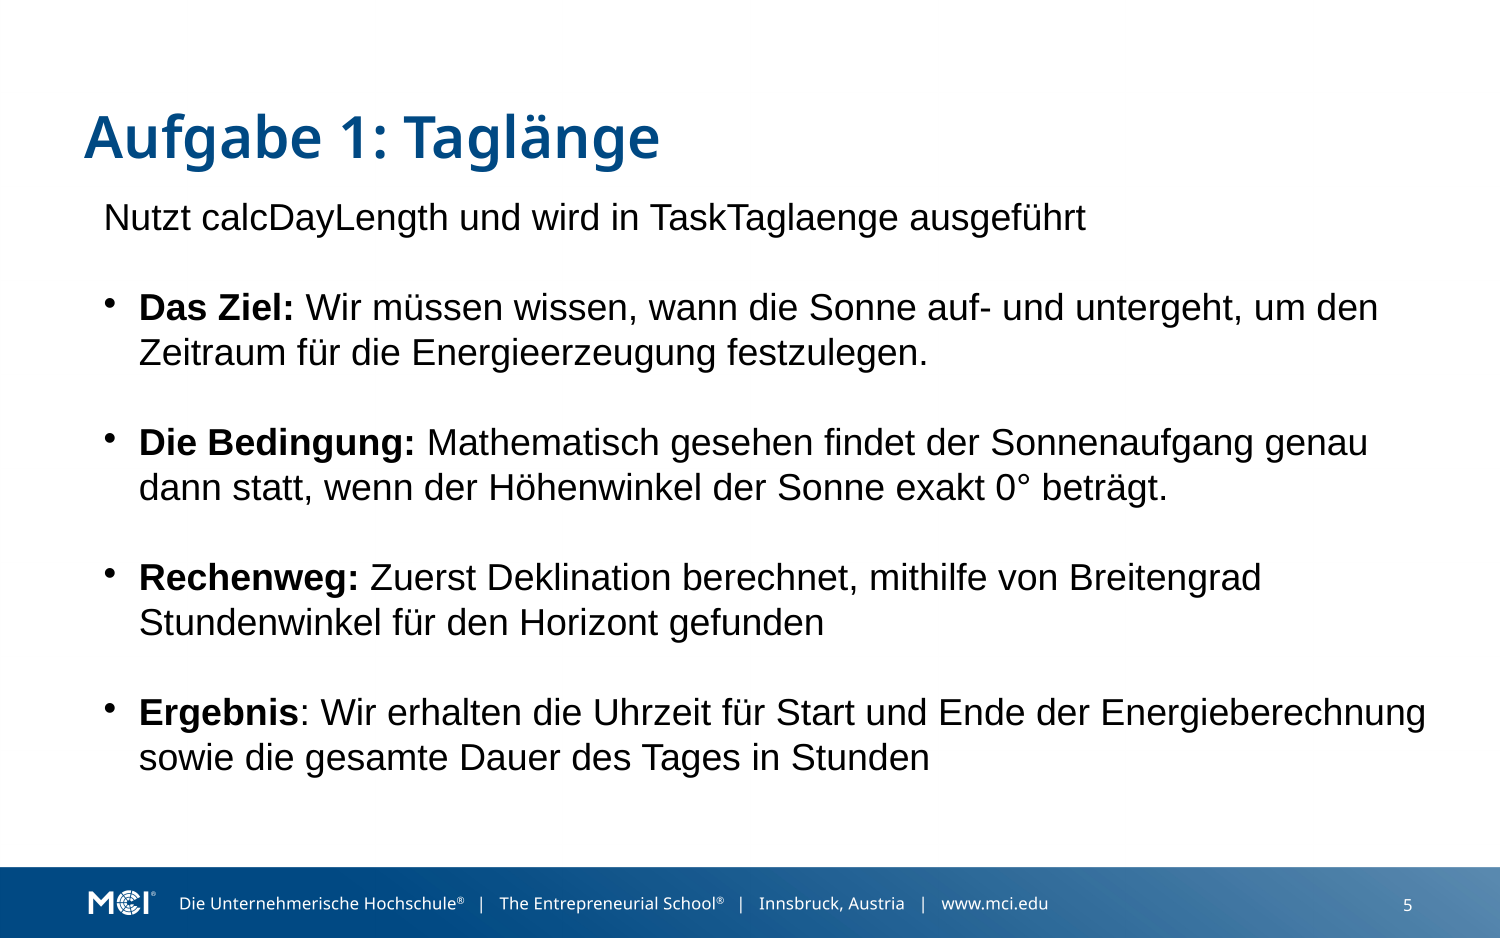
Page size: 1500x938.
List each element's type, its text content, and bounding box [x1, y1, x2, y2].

text_box Nutzt calcDayLength und wird in TaskTaglaenge ausgeführt Das Ziel: Wir müssen wissen, wann die Sonne auf- und untergeht, um den Zeitraum für die Energieerzeugung festzulegen. Die Bedingung: Mathematisch gesehen findet der Sonnenaufgang genau dann statt, wenn der Höhenwinkel der Sonne exakt 0° beträgt. Rechenweg: Zuerst Deklination berechnet, mithilfe von Breitengrad Stundenwinkel für den Horizont gefunden Ergebnis: Wir erhalten die Uhrzeit für Start und Ende der Energieberechnung sowie die gesamte Dauer des Tages in Stunden [88, 186, 1468, 938]
text_box Aufgabe 1: Taglänge [84, 107, 1412, 159]
